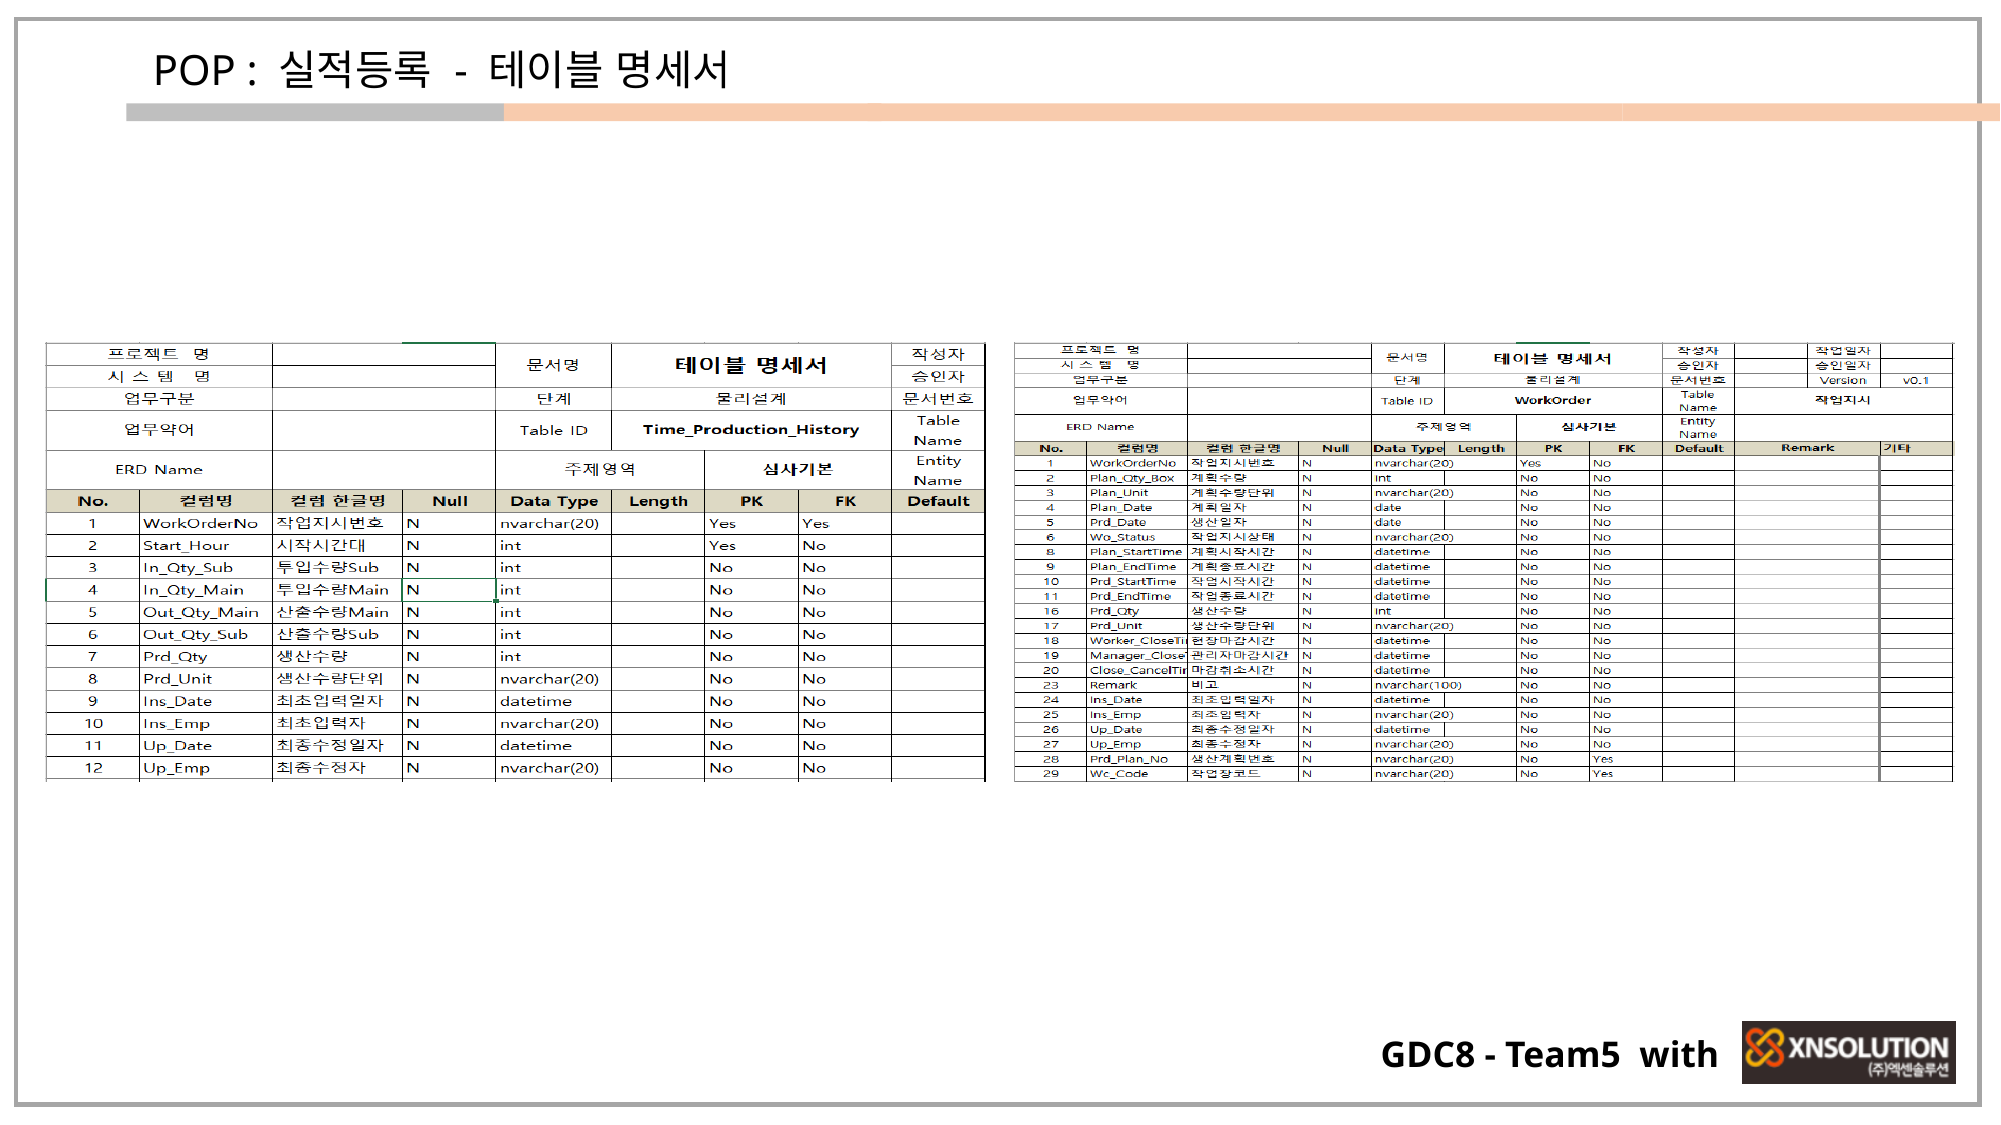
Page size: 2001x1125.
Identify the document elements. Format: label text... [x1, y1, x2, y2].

text_box POP : 실적등록 - 테이블 명세서 [138, 36, 747, 102]
picture [1073, 342, 1955, 782]
picture [1014, 342, 1054, 782]
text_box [1054, 0, 1073, 1049]
picture [45, 342, 986, 782]
text_box [15, 18, 1980, 1105]
picture [1742, 1021, 1956, 1084]
text_box GDC8 - Team5 with [1365, 1024, 1735, 1083]
